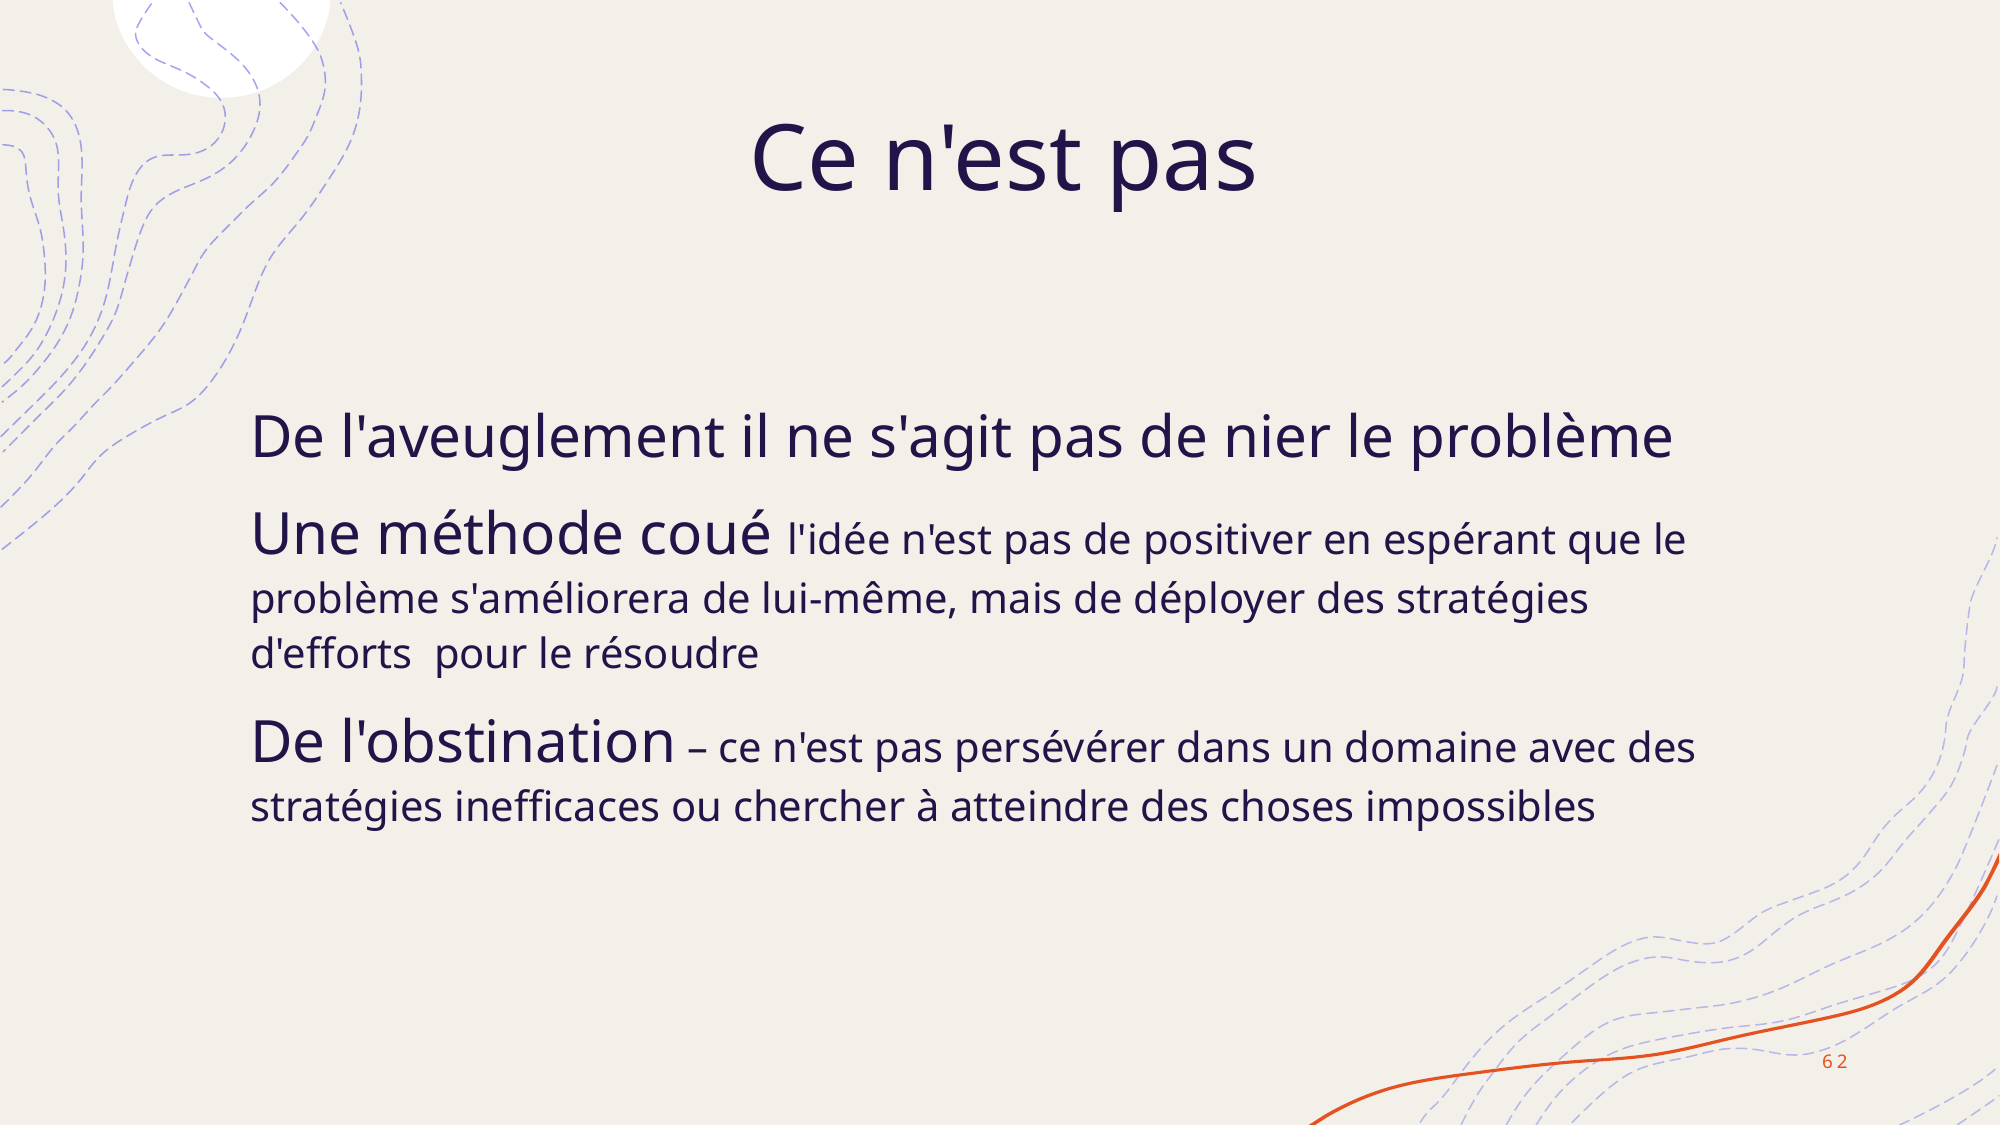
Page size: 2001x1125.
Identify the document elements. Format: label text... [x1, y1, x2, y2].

list De l'aveuglement il ne s'agit pas de nier le problème Une méthode coué l'idée n'est pas de positiver en espérant que le problème s'améliorera de lui-même, mais de déployer des stratégies d'efforts pour le résoudre De l'obstination – ce n'est pas persévérer dans un domaine avec des stratégies inefficaces ou chercher à atteindre des choses impossibles [235, 384, 1765, 968]
slide_number 62 [1625, 1042, 1863, 1103]
title Ce n'est pas [196, 91, 1835, 309]
